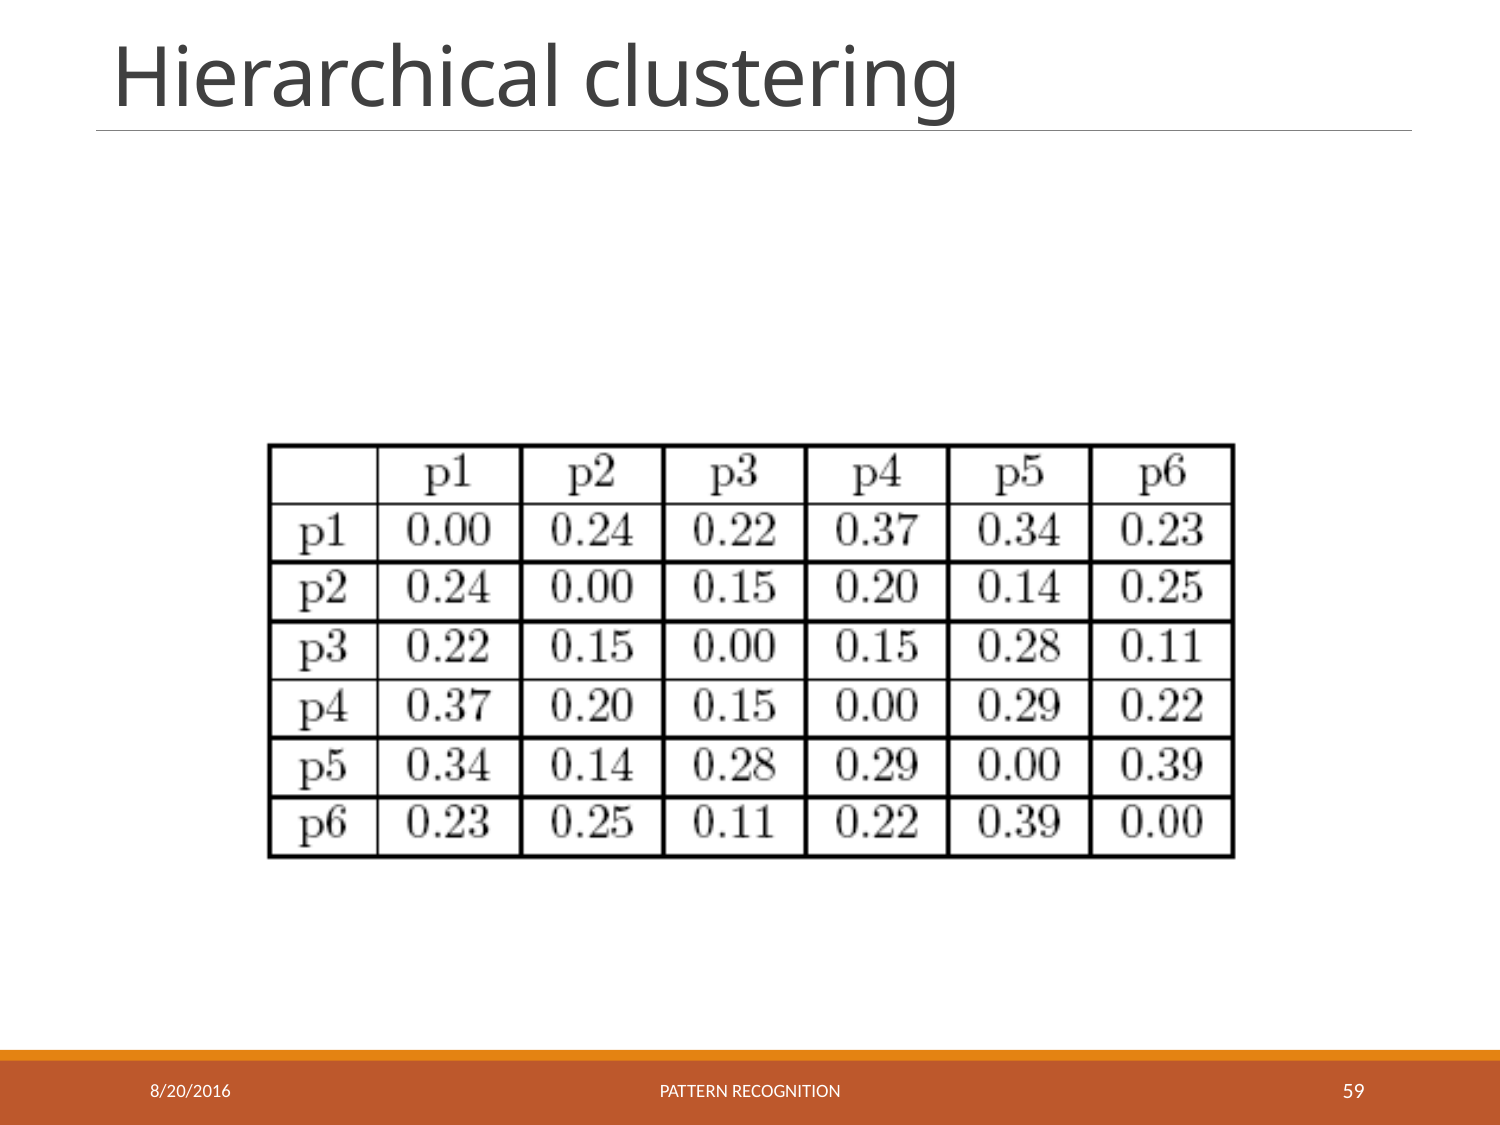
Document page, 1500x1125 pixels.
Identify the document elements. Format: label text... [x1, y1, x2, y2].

slide_number 59 [1218, 1059, 1380, 1120]
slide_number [135, 1059, 440, 1120]
picture [261, 436, 1241, 862]
title Hierarchical clustering [96, 19, 1413, 131]
footer Pattern recognition [453, 1059, 1047, 1120]
